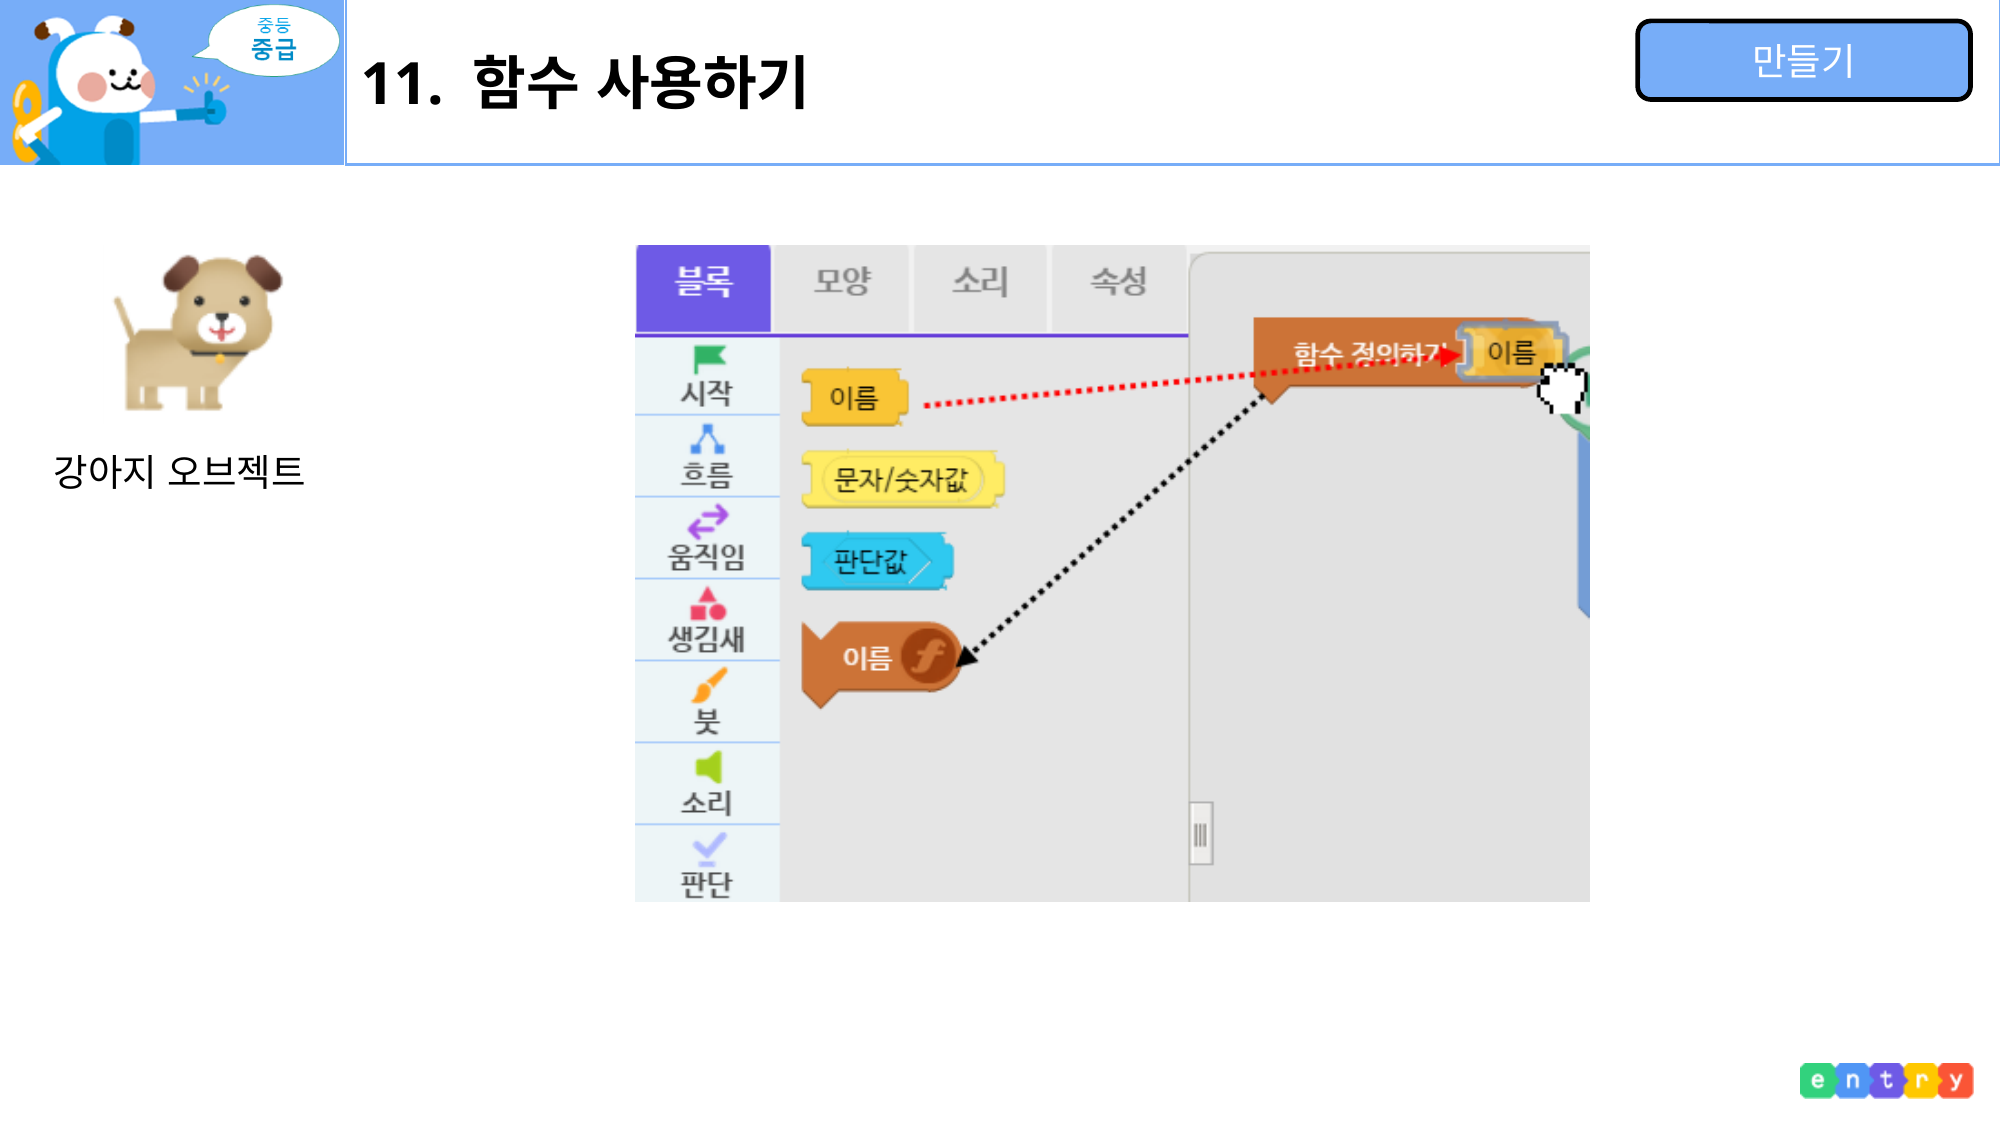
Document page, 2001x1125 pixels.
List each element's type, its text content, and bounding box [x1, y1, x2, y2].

text_box 만들기 [1636, 75, 1972, 101]
picture [1795, 1059, 1977, 1103]
picture [0, 0, 344, 165]
picture [102, 245, 294, 424]
picture [635, 245, 1590, 902]
text_box [344, 0, 2000, 75]
slide_number 64 [1412, 1042, 1863, 1103]
text_box 11. 함수 사용하기 [345, 75, 2000, 166]
text_box 강아지 오브젝트 [39, 441, 321, 502]
